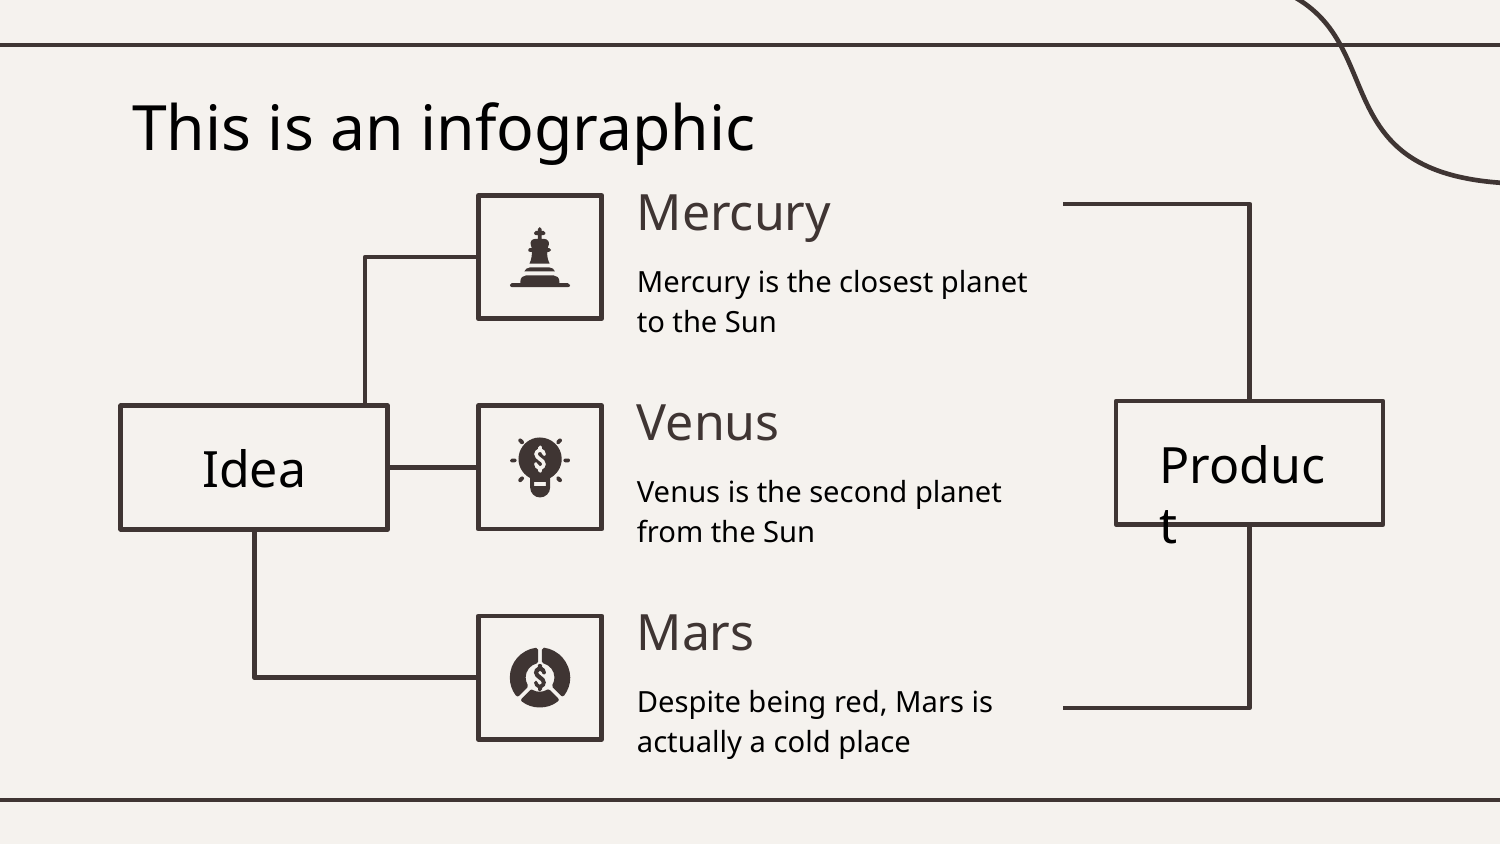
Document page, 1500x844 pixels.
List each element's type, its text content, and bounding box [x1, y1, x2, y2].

text_box [478, 405, 602, 530]
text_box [509, 226, 571, 288]
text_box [291, 491, 441, 716]
subtitle Despite being red, Mars is actually a cold place [621, 663, 1064, 753]
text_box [1062, 203, 1250, 402]
title Idea [148, 422, 360, 517]
subtitle Mercury is the closest planet to the Sun [621, 242, 1057, 333]
title Mercury [621, 165, 1064, 242]
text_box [254, 256, 479, 407]
title This is an infographic [116, 72, 1383, 167]
title Venus [621, 375, 1064, 453]
subtitle Venus is the second planet from the Sun [621, 453, 1064, 543]
text_box [1116, 401, 1384, 525]
text_box [120, 405, 388, 530]
text_box [478, 195, 602, 319]
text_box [509, 437, 571, 498]
text_box [478, 615, 602, 740]
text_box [1062, 524, 1250, 709]
title Product [1144, 418, 1356, 513]
title Mars [621, 585, 1057, 663]
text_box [509, 647, 571, 708]
